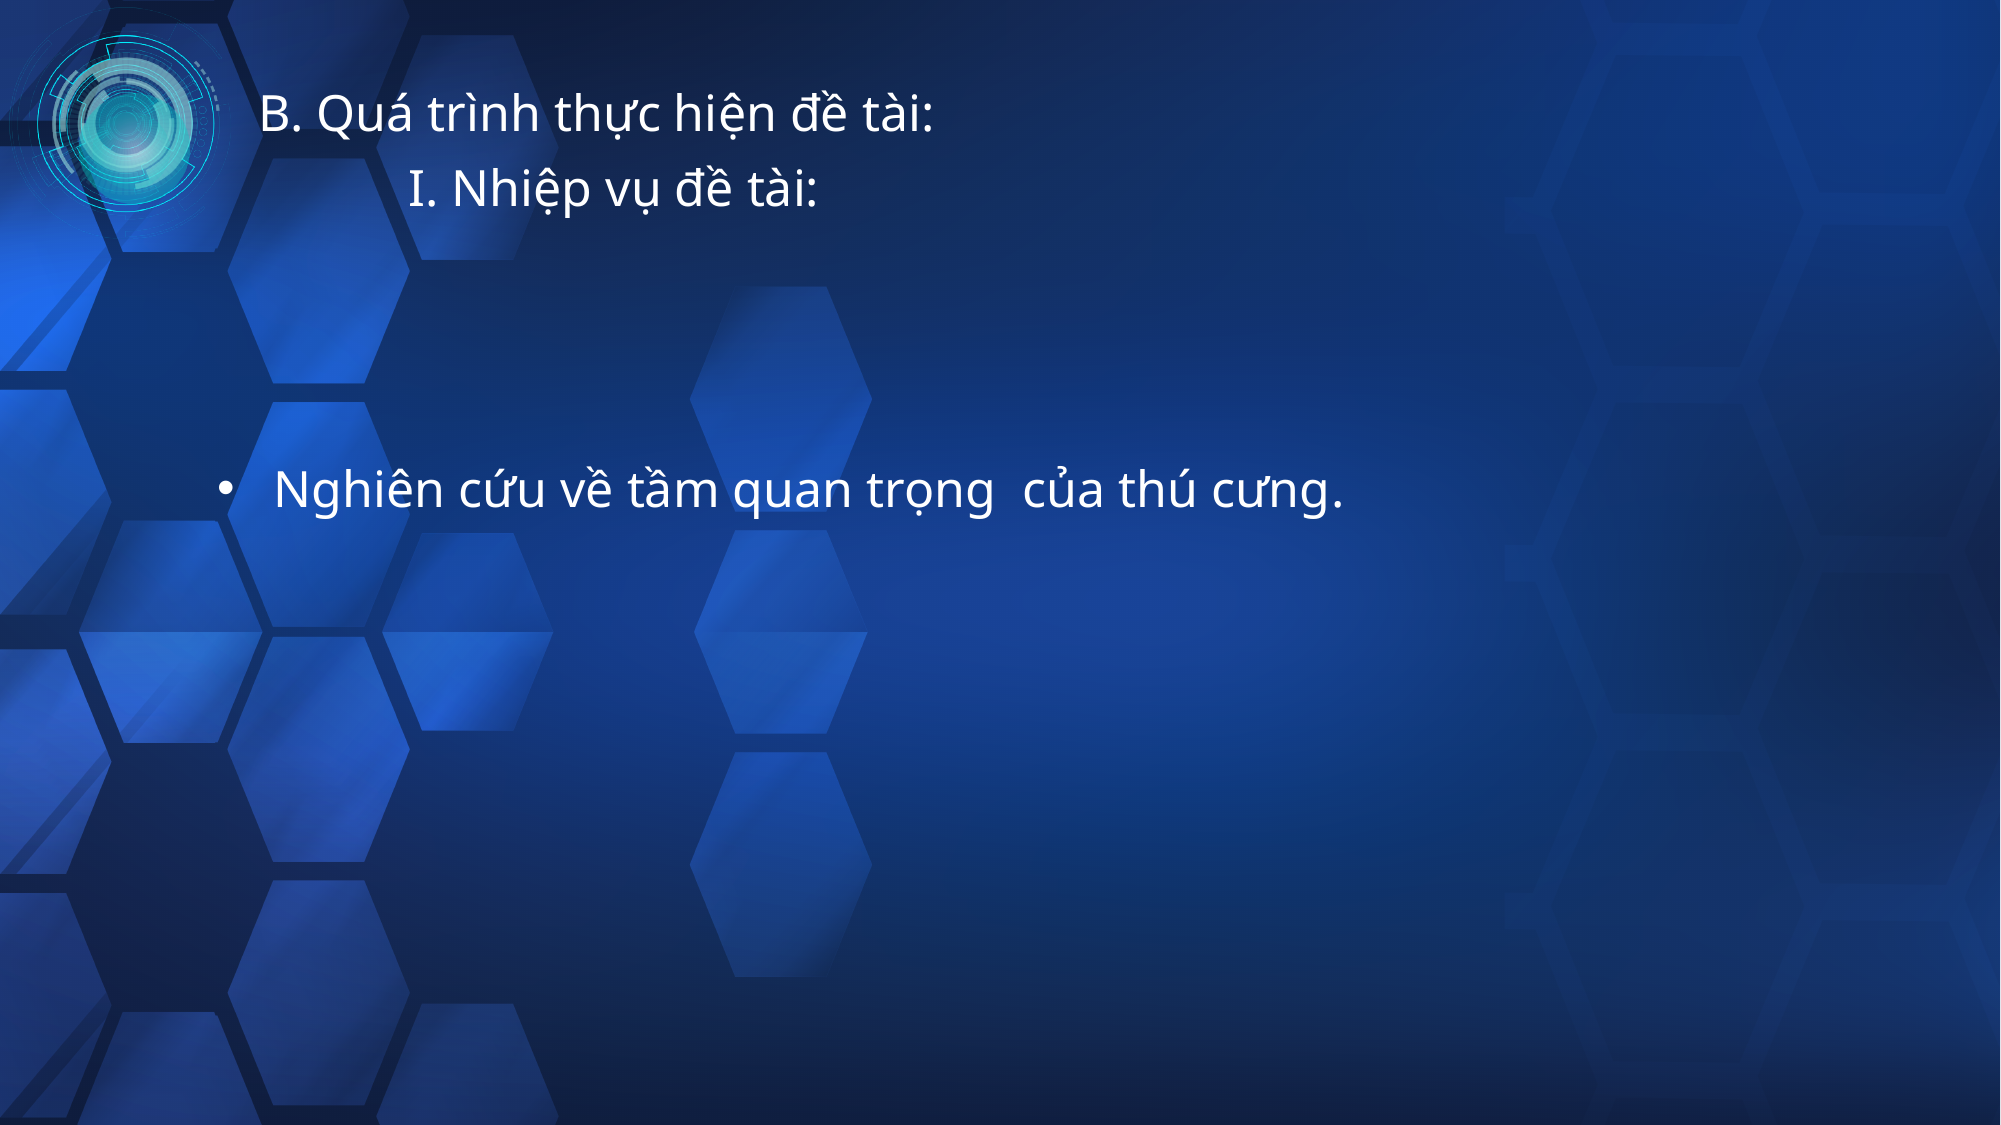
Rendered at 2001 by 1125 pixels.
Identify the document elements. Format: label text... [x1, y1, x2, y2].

text_box Nghiên cứu về tầm quan trọng của thú cưng. [202, 419, 1798, 706]
picture [0, 0, 2001, 1125]
list B. Quá trình thực hiện đề tài: I. Nhiệp vụ đề tài: [243, 80, 1207, 160]
